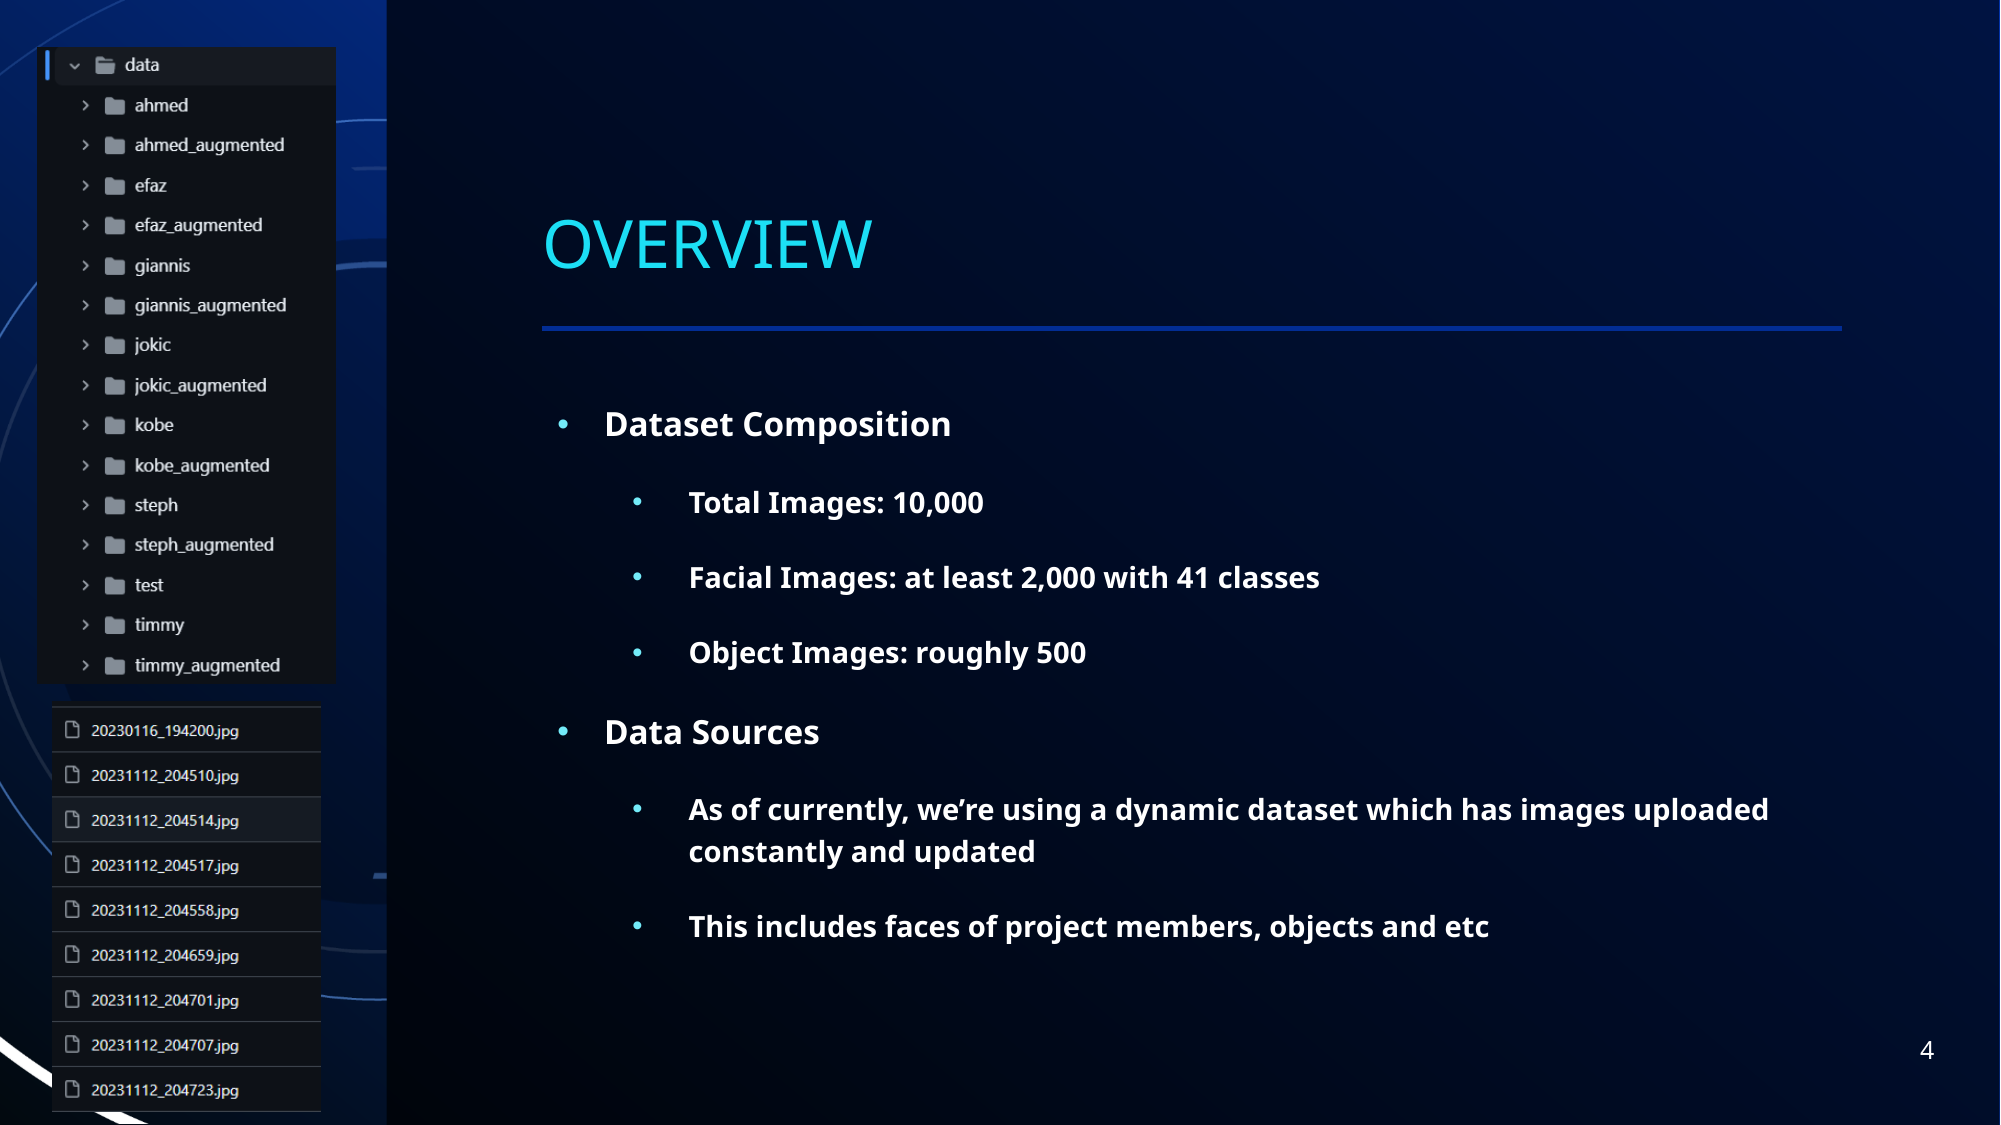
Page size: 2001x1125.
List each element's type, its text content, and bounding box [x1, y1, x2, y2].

slide_number 4 [1499, 1021, 1950, 1082]
picture [0, 0, 387, 1124]
title Overview [542, 18, 1760, 291]
list Dataset Composition Total Images: 10,000 Facial Images: at least 2,000 with 41 classes Object Images: roughly 500 Data Sources As of currently, we’re using a dynamic dataset which has images uploaded constantly and updated This includes faces of project members, objects and etc [542, 388, 1847, 992]
